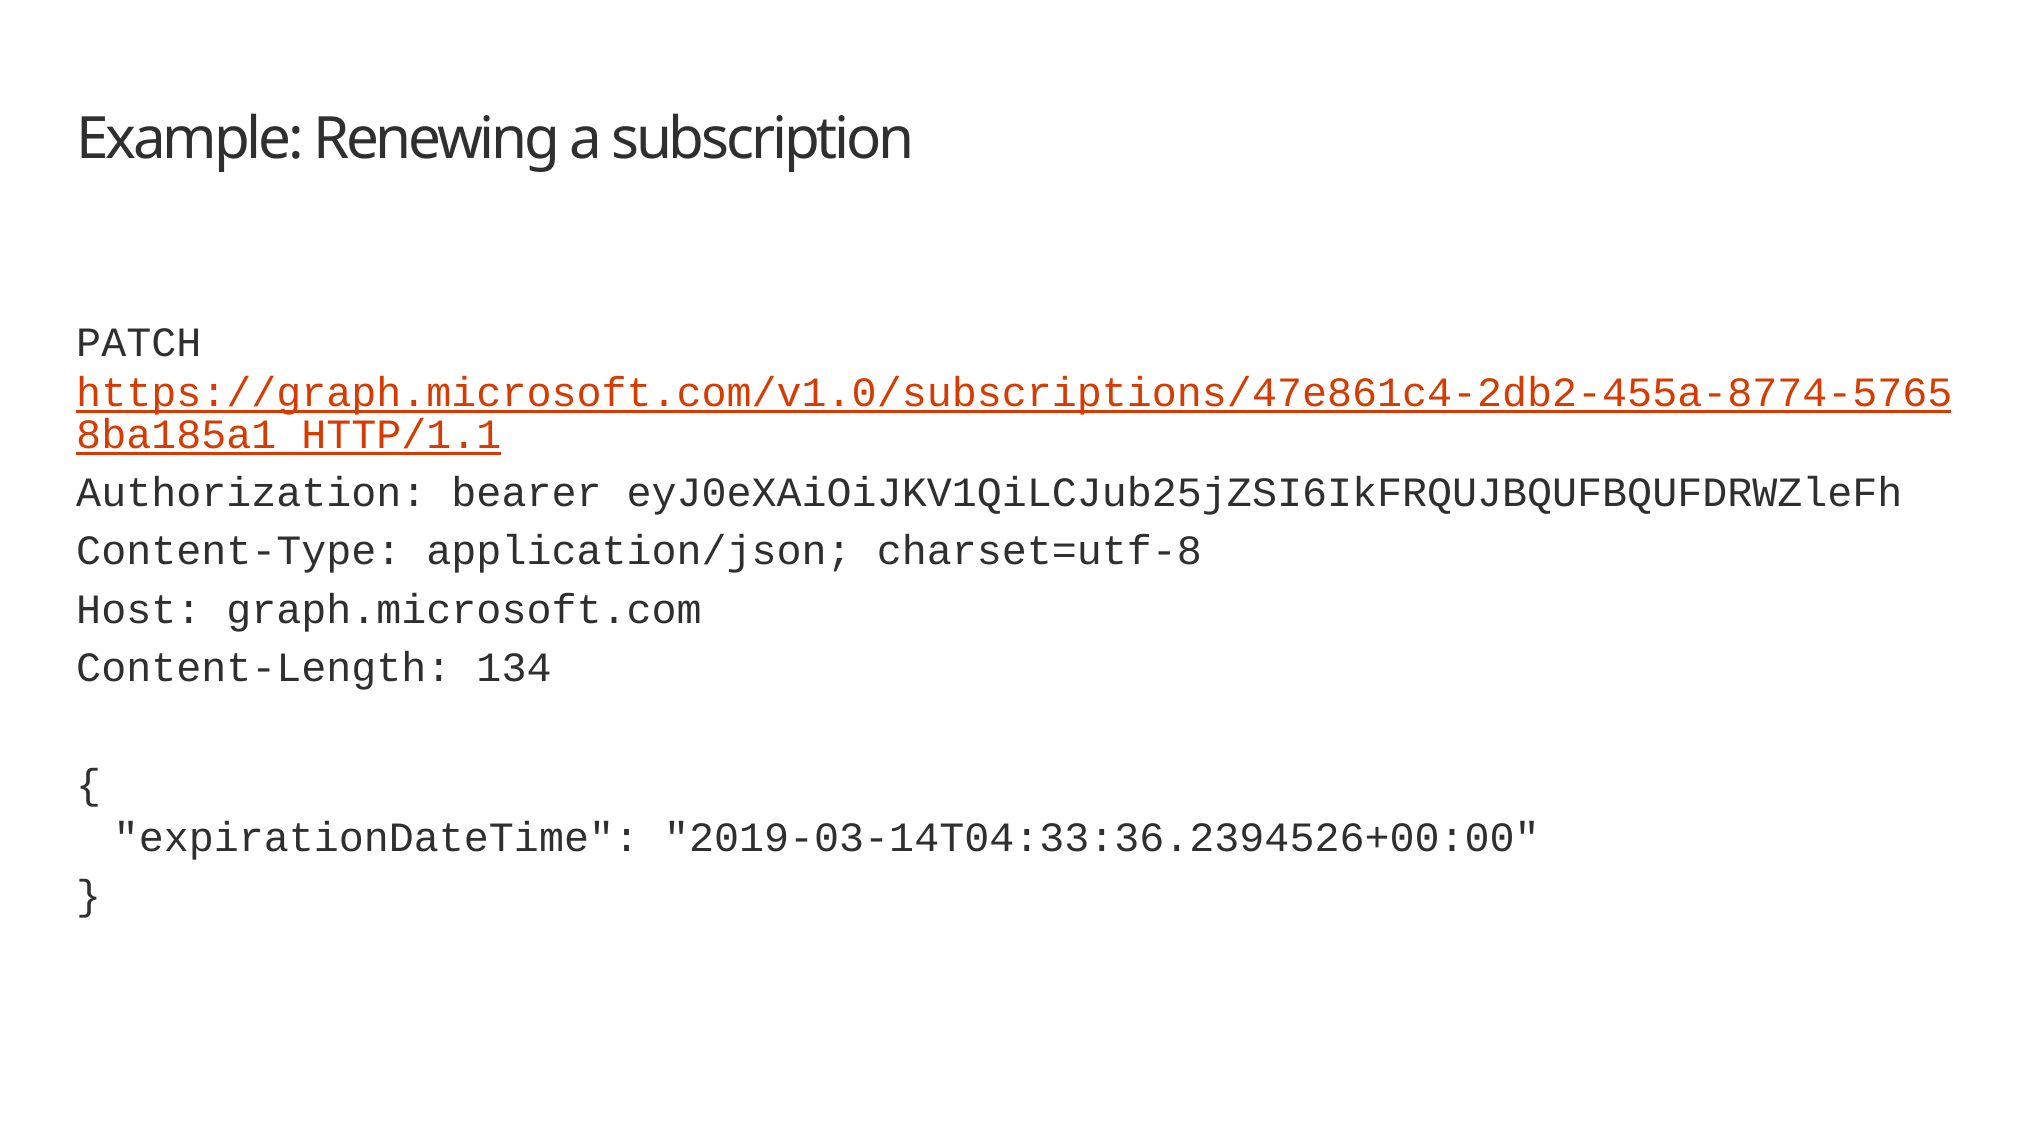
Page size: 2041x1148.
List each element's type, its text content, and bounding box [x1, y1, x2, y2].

list PATCH https://graph.microsoft.com/v1.0/subscriptions/47e861c4-2db2-455a-8774-57658ba185a1 HTTP/1.1 Authorization: bearer eyJ0eXAiOiJKV1QiLCJub25jZSI6IkFRQUJBQUFBQUFDRWZleFh Content-Type: application/json; charset=utf-8 Host: graph.microsoft.com Content-Length: 134 { "expirationDateTime": "2019-03-14T04:33:36.2394526+00:00" } [76, 314, 1969, 961]
title Example: Renewing a subscription [76, 103, 1969, 172]
